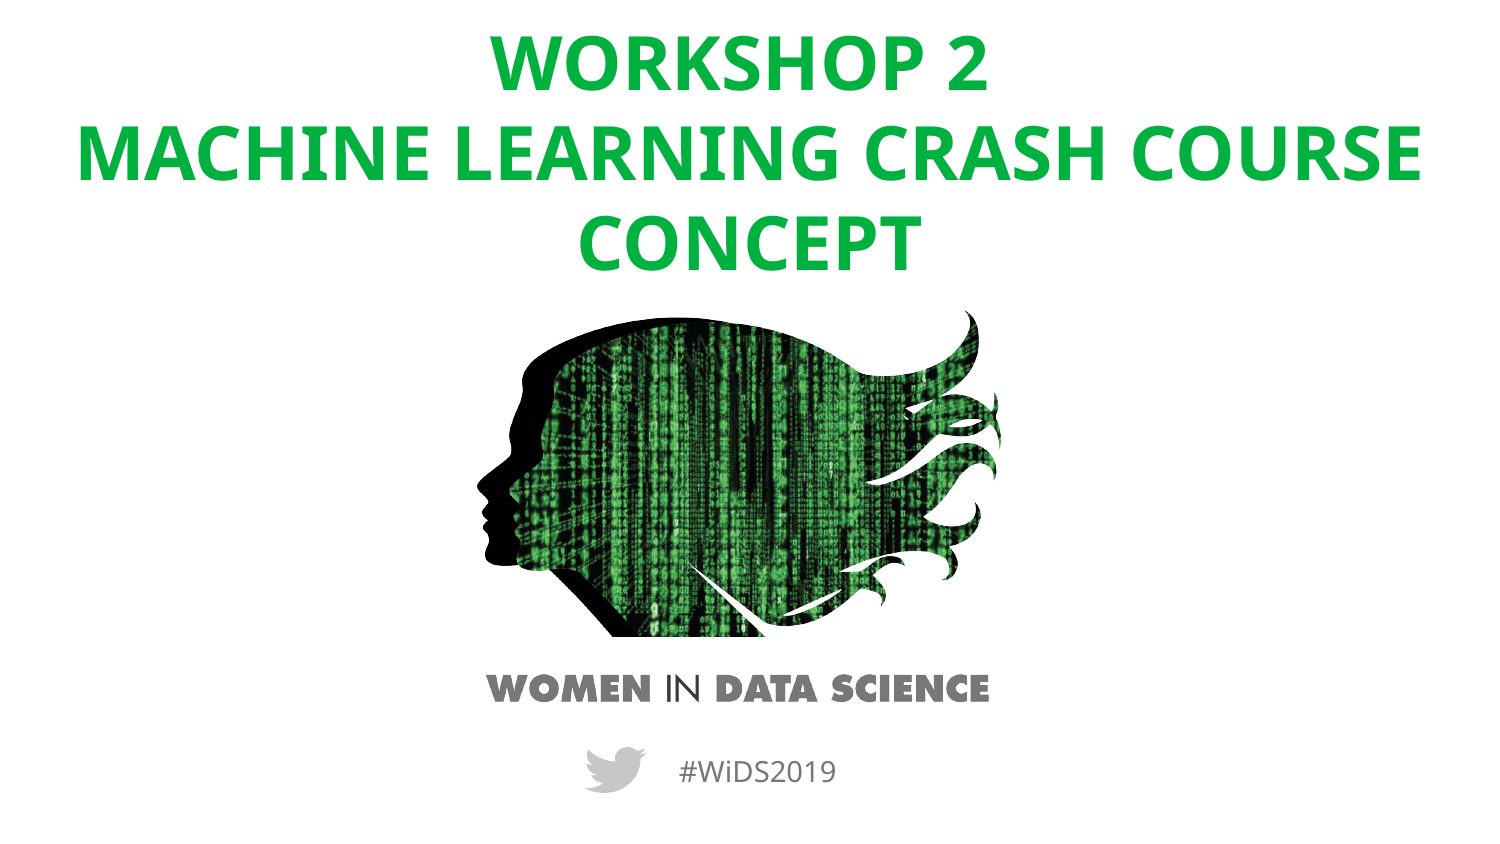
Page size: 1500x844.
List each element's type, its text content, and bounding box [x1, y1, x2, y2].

text_box WORKSHOP 2 MACHINE LEARNING CRASH COURSE CONCEPT [0, 0, 1500, 493]
picture [477, 268, 1011, 703]
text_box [583, 746, 870, 794]
